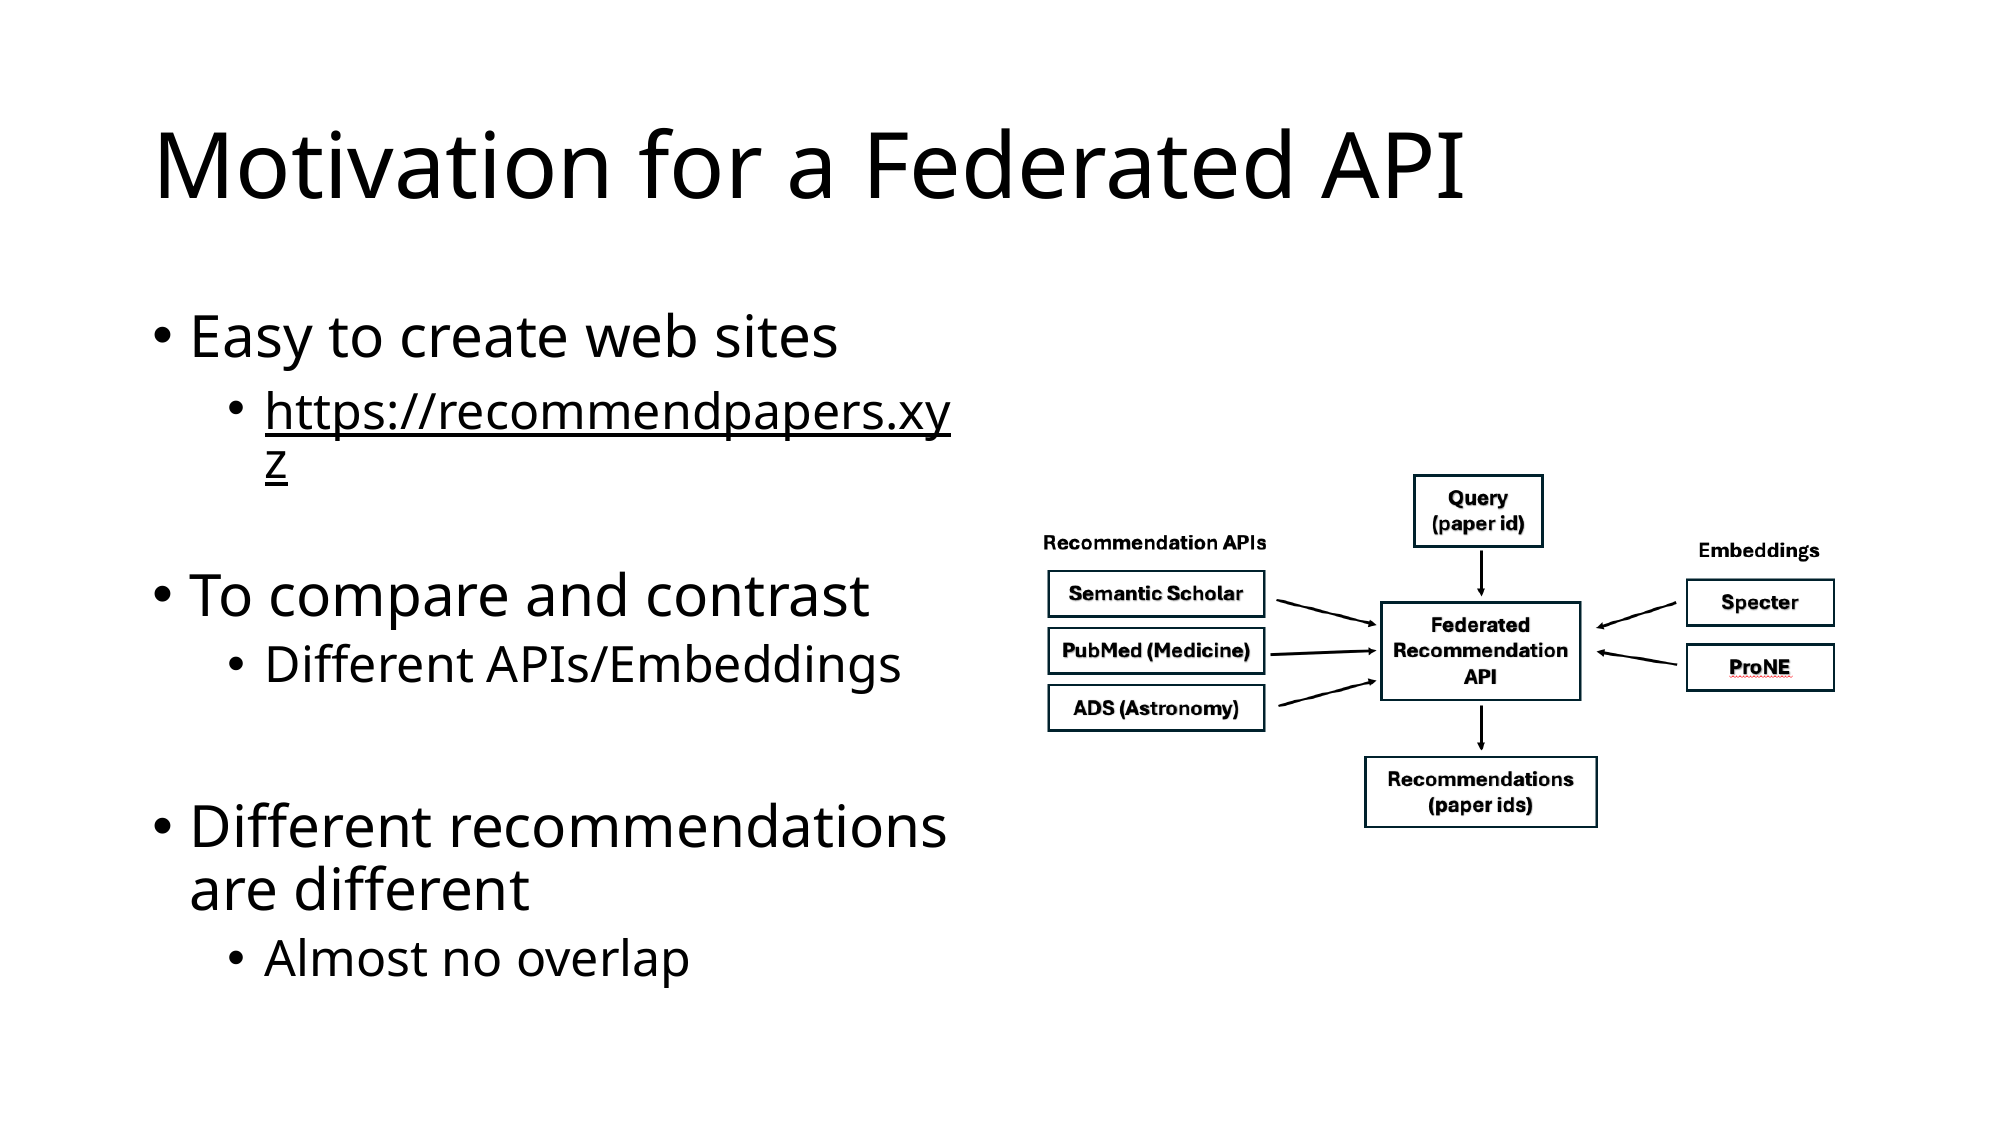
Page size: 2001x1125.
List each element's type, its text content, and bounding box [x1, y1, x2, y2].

title Motivation for a Federated API [137, 59, 1863, 278]
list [1011, 456, 1863, 856]
list Easy to create web sites https://recommendpapers.xyz To compare and contrast Different APIs/Embeddings Different recommendations are different Almost no overlap [137, 299, 988, 1014]
